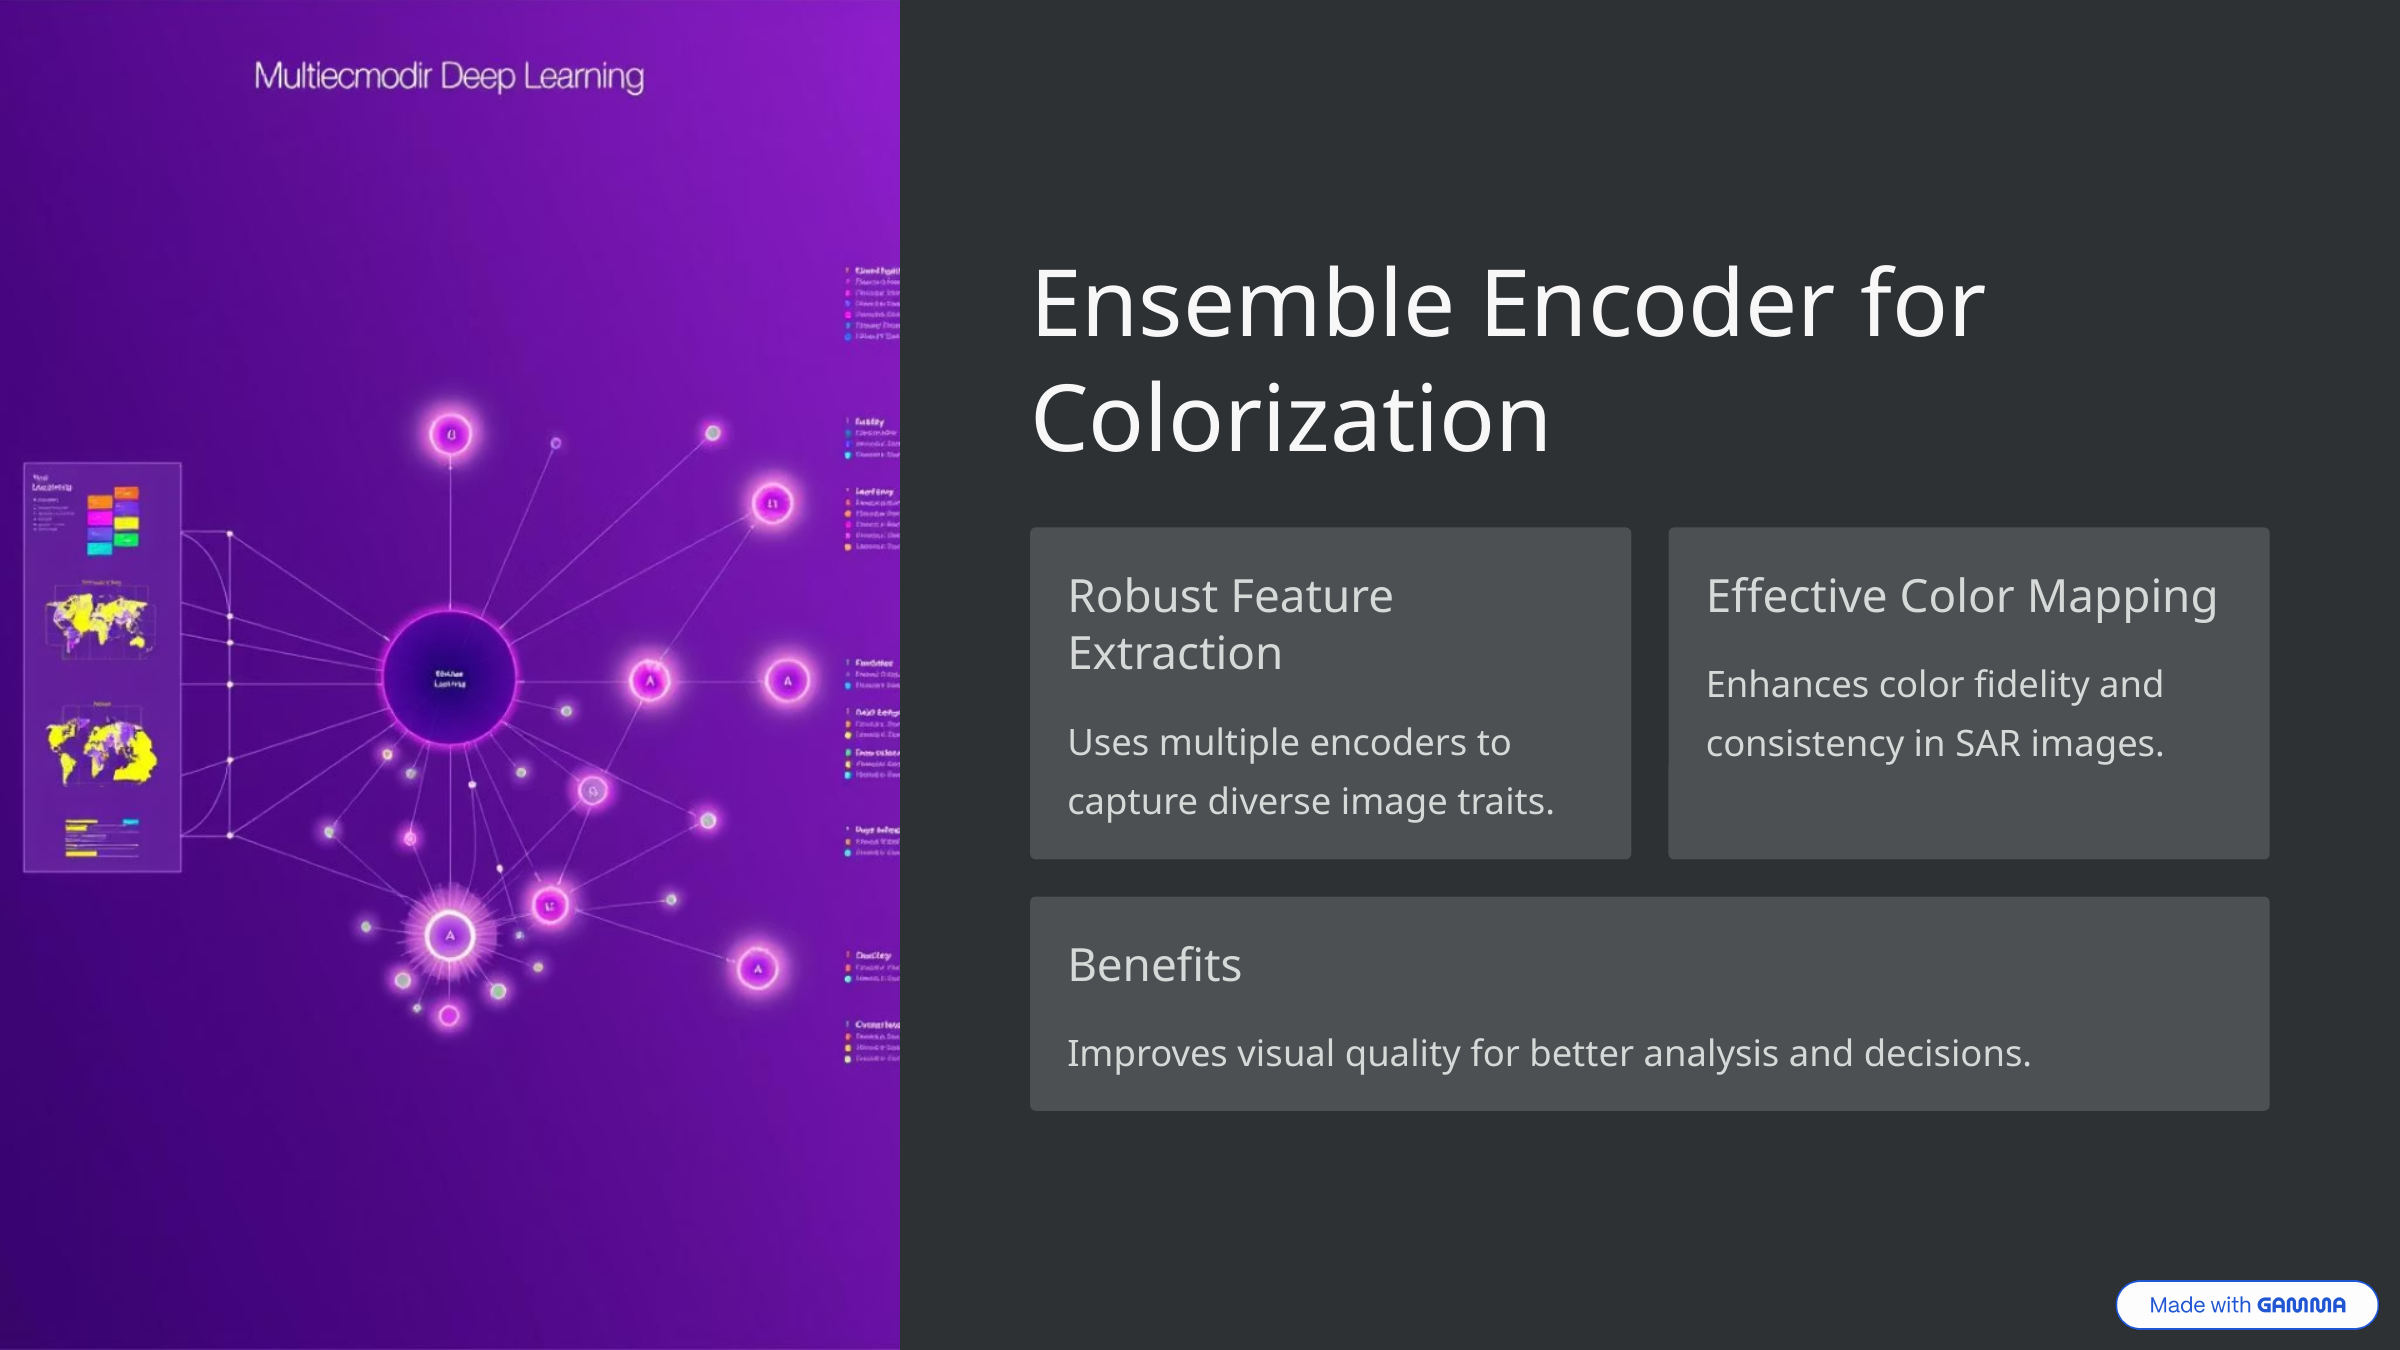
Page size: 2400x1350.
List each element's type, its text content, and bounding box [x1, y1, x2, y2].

text_box [1668, 527, 2270, 860]
text_box [1030, 527, 1632, 860]
text_box Ensemble Encoder for Colorization [1030, 238, 2270, 472]
text_box Uses multiple encoders to capture diverse image traits. [1067, 703, 1595, 823]
picture [0, 0, 900, 1350]
text_box Improves visual quality for better analysis and decisions. [1067, 1014, 2233, 1074]
text_box Effective Color Mapping [1705, 564, 2231, 623]
text_box Benefits [1067, 933, 1533, 992]
text_box Enhances color fidelity and consistency in SAR images. [1705, 644, 2233, 764]
text_box Robust Feature Extraction [1067, 564, 1595, 681]
text_box [1030, 896, 2270, 1111]
picture [2106, 1271, 2389, 1339]
